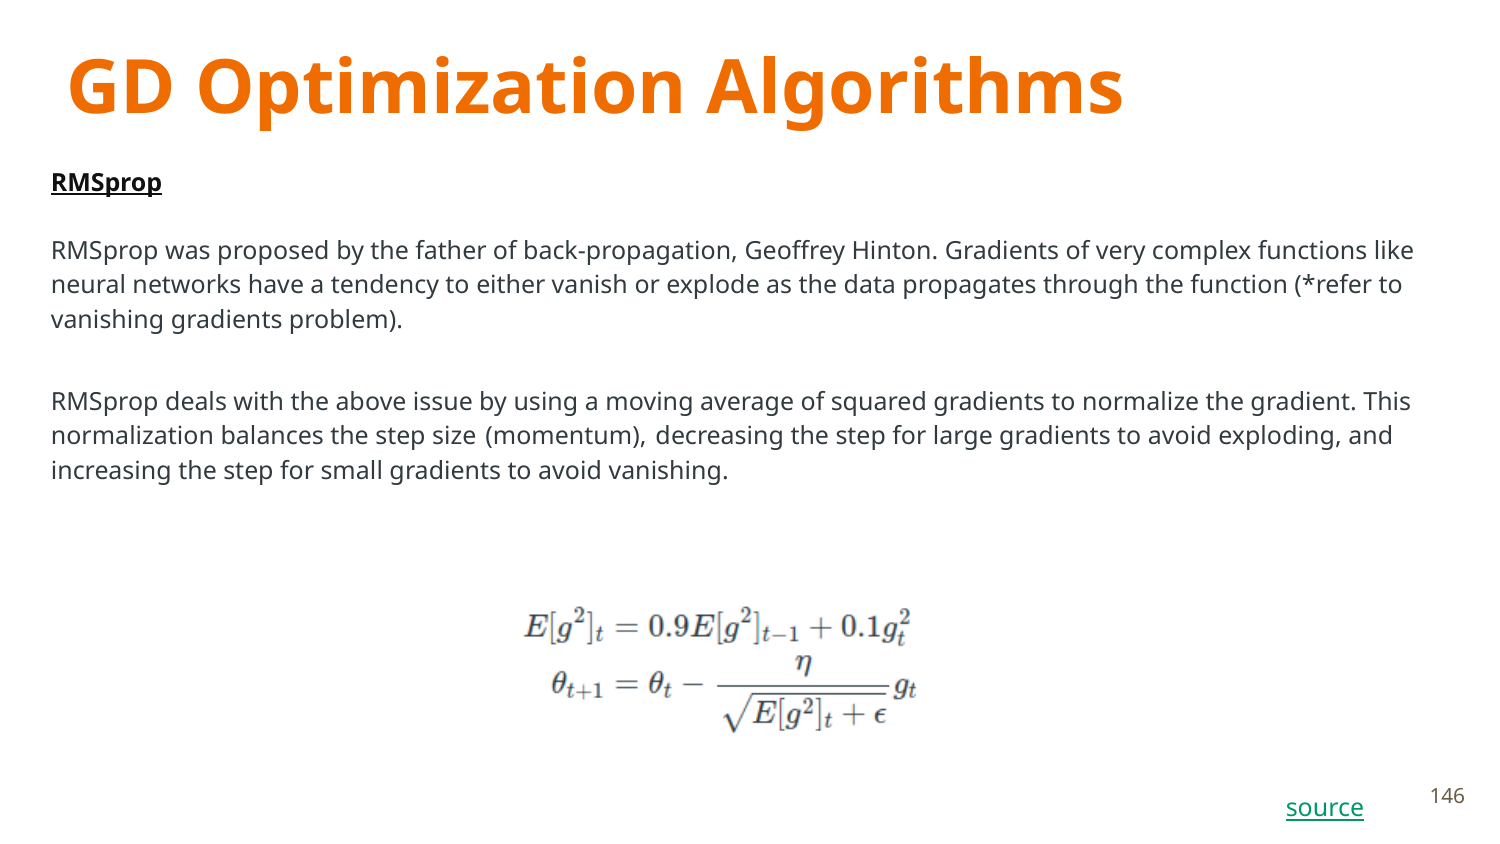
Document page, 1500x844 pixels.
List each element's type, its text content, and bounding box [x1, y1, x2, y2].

text_box source [1270, 776, 1409, 841]
text_box RMSprop RMSprop was proposed by the father of back-propagation, Geoffrey Hinton. Gradients of very complex functions like neural networks have a tendency to either vanish or explode as the data propagates through the function (*refer to vanishing gradients problem). RMSprop deals with the above issue by using a moving average of squared gradients to normalize the gradient. This normalization balances the step size (momentum), decreasing the step for large gradients to avoid exploding, and increasing the step for small gradients to avoid vanishing. [35, 146, 1452, 527]
slide_number 146 [1389, 764, 1480, 830]
picture [513, 573, 938, 753]
title GD Optimization Algorithms [51, 23, 1411, 146]
